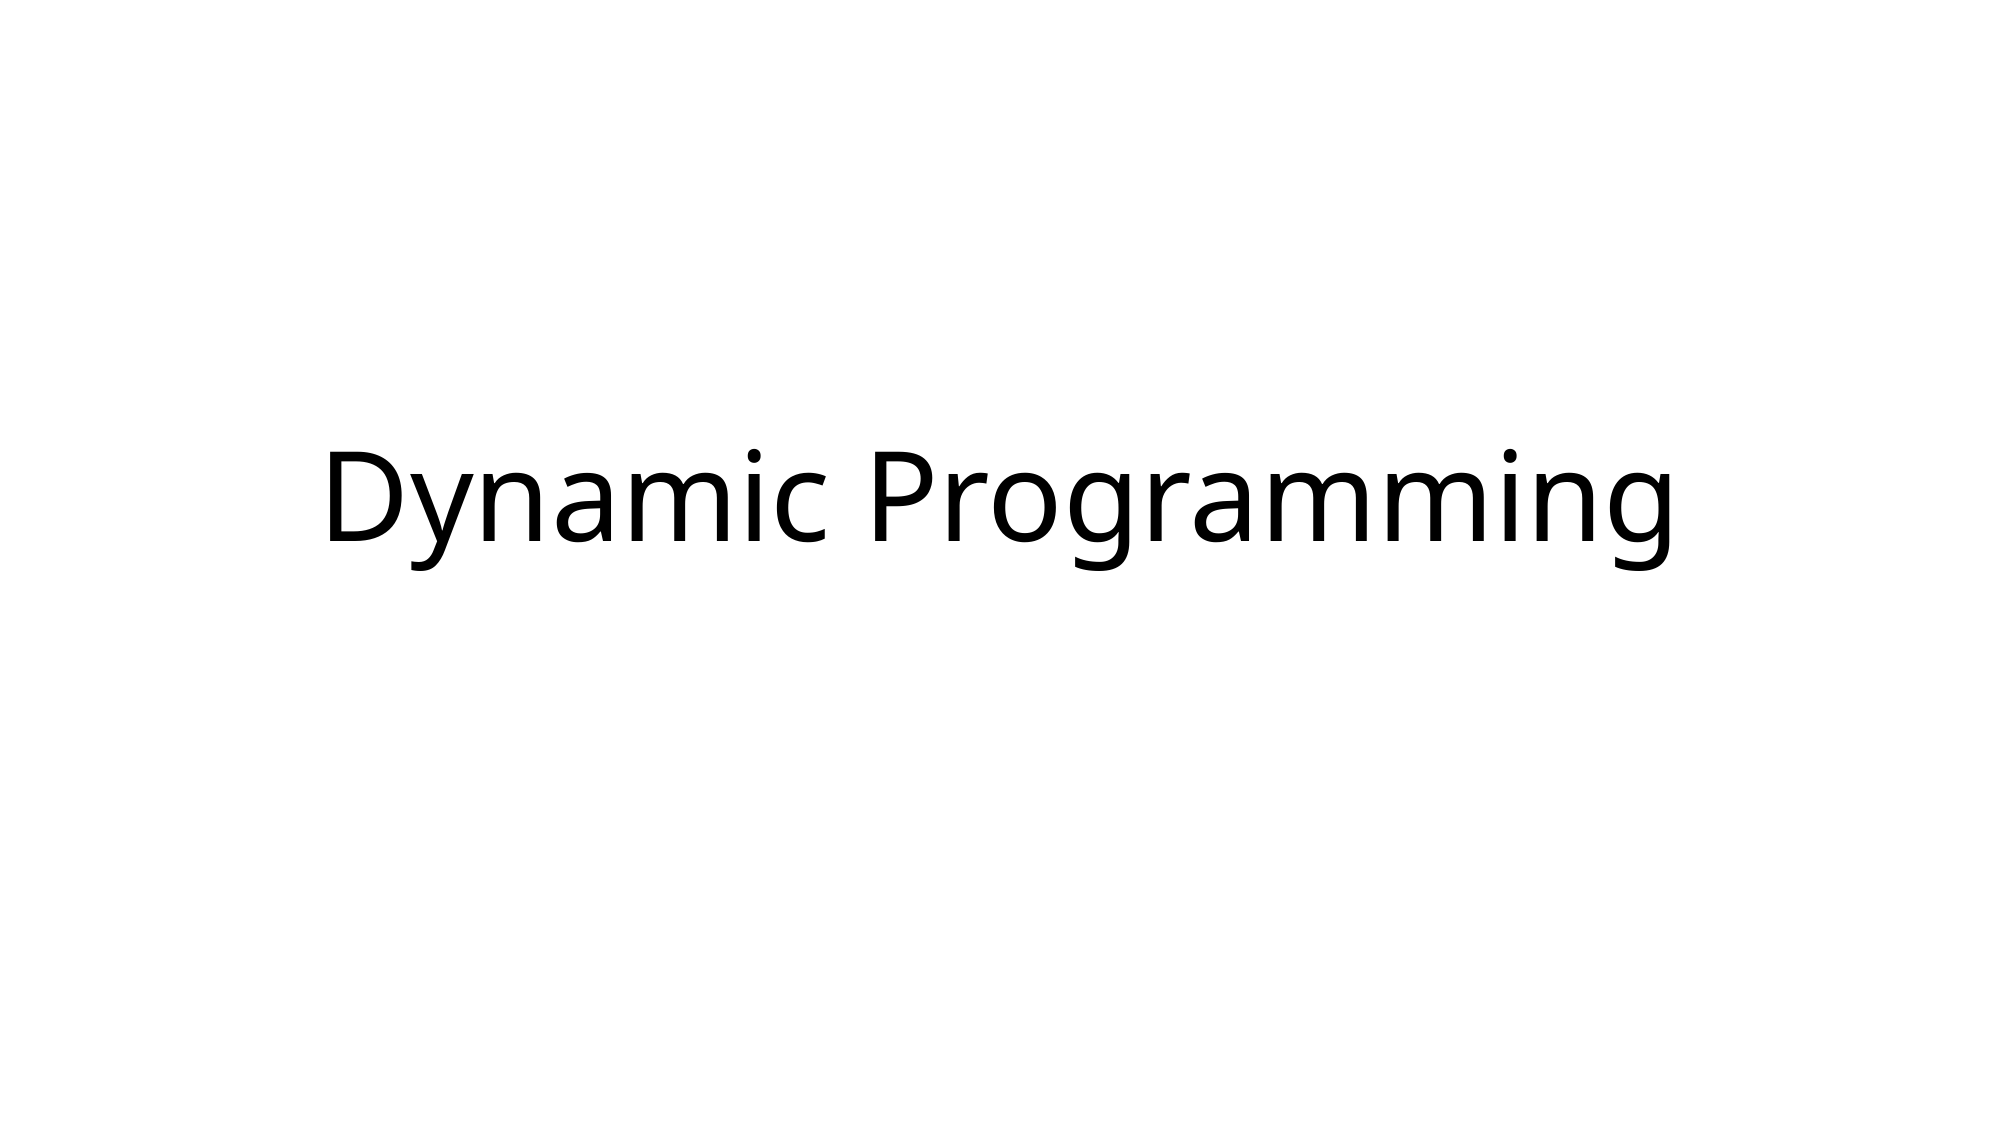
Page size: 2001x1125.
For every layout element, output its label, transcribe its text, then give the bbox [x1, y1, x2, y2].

title Dynamic Programming [249, 184, 1750, 576]
